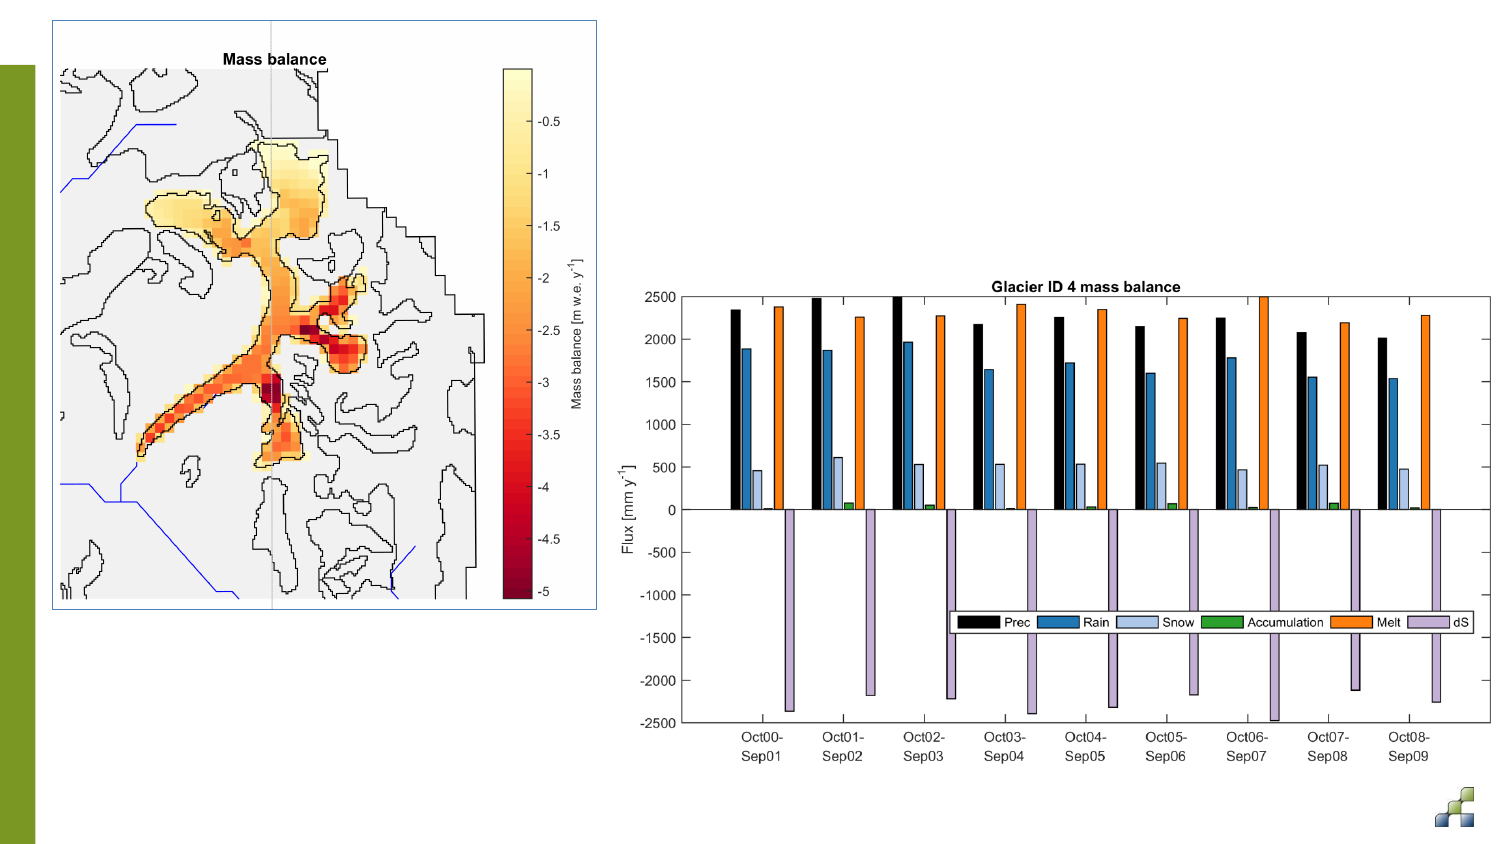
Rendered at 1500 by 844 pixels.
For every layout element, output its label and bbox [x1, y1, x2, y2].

picture [52, 19, 597, 611]
picture [613, 275, 1500, 768]
picture [1435, 787, 1474, 827]
